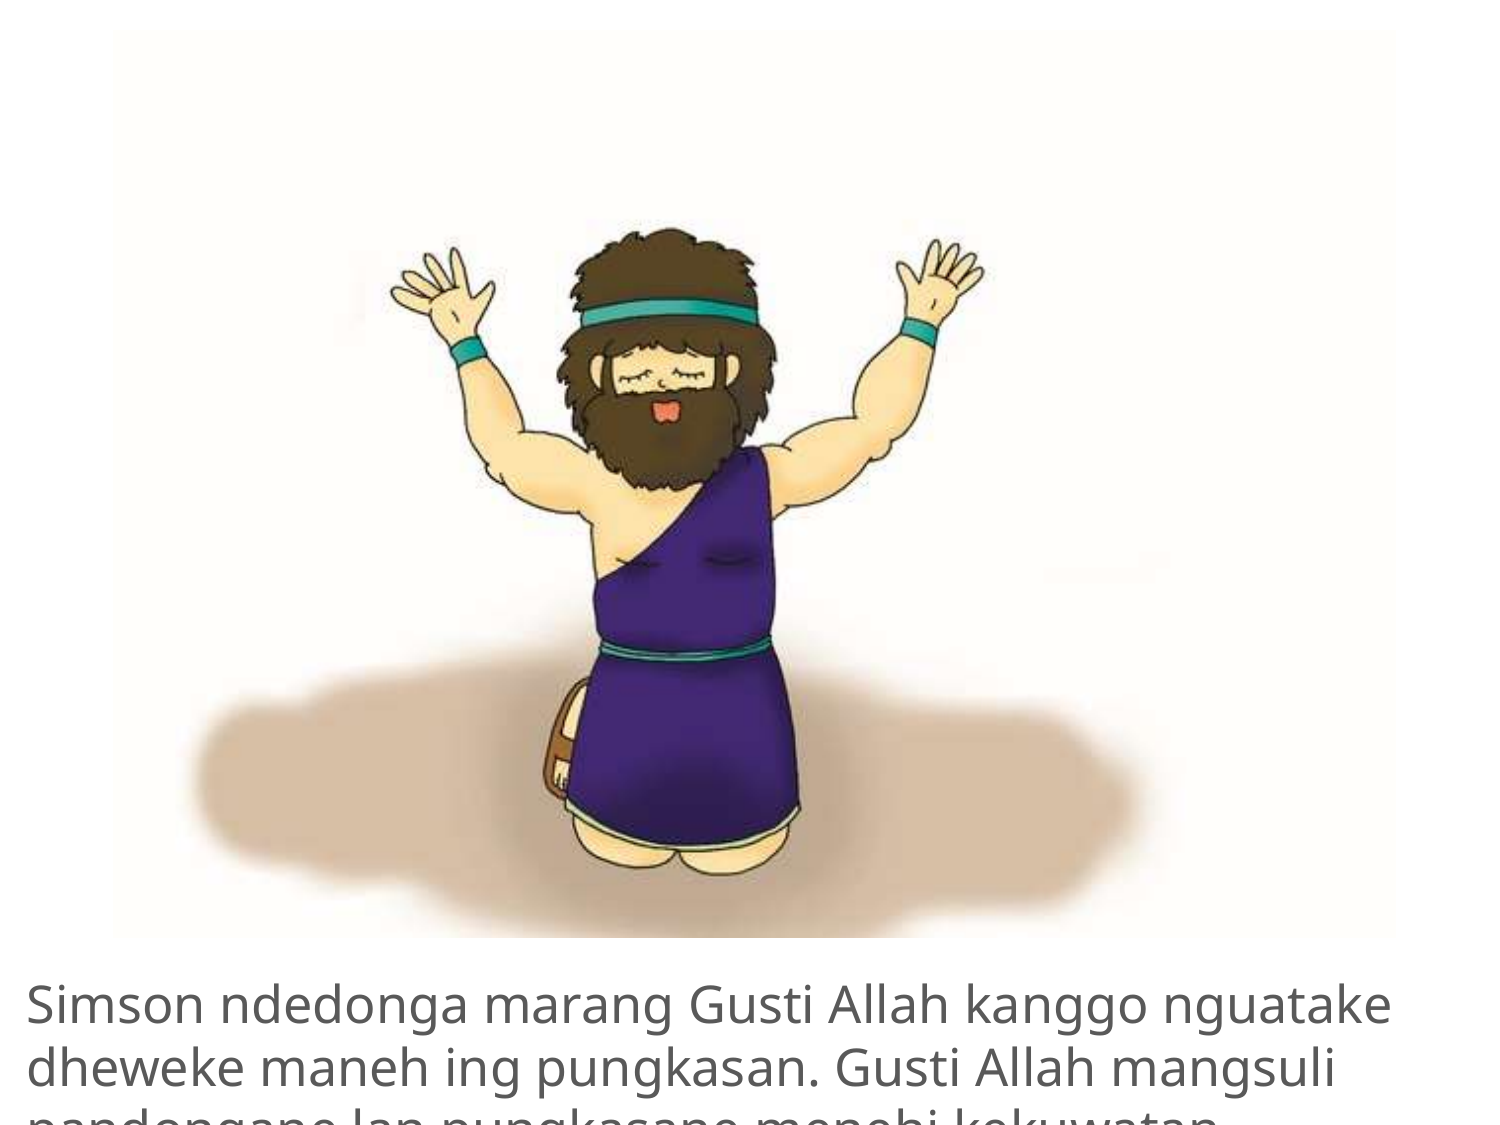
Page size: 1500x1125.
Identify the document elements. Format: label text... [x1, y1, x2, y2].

text_box Simson ndedonga marang Gusti Allah kanggo nguatake dheweke maneh ing pungkasan. Gusti Allah mangsuli pandongane lan pungkasane menehi kekuwatan. [11, 964, 1498, 1125]
picture [113, 30, 1396, 938]
